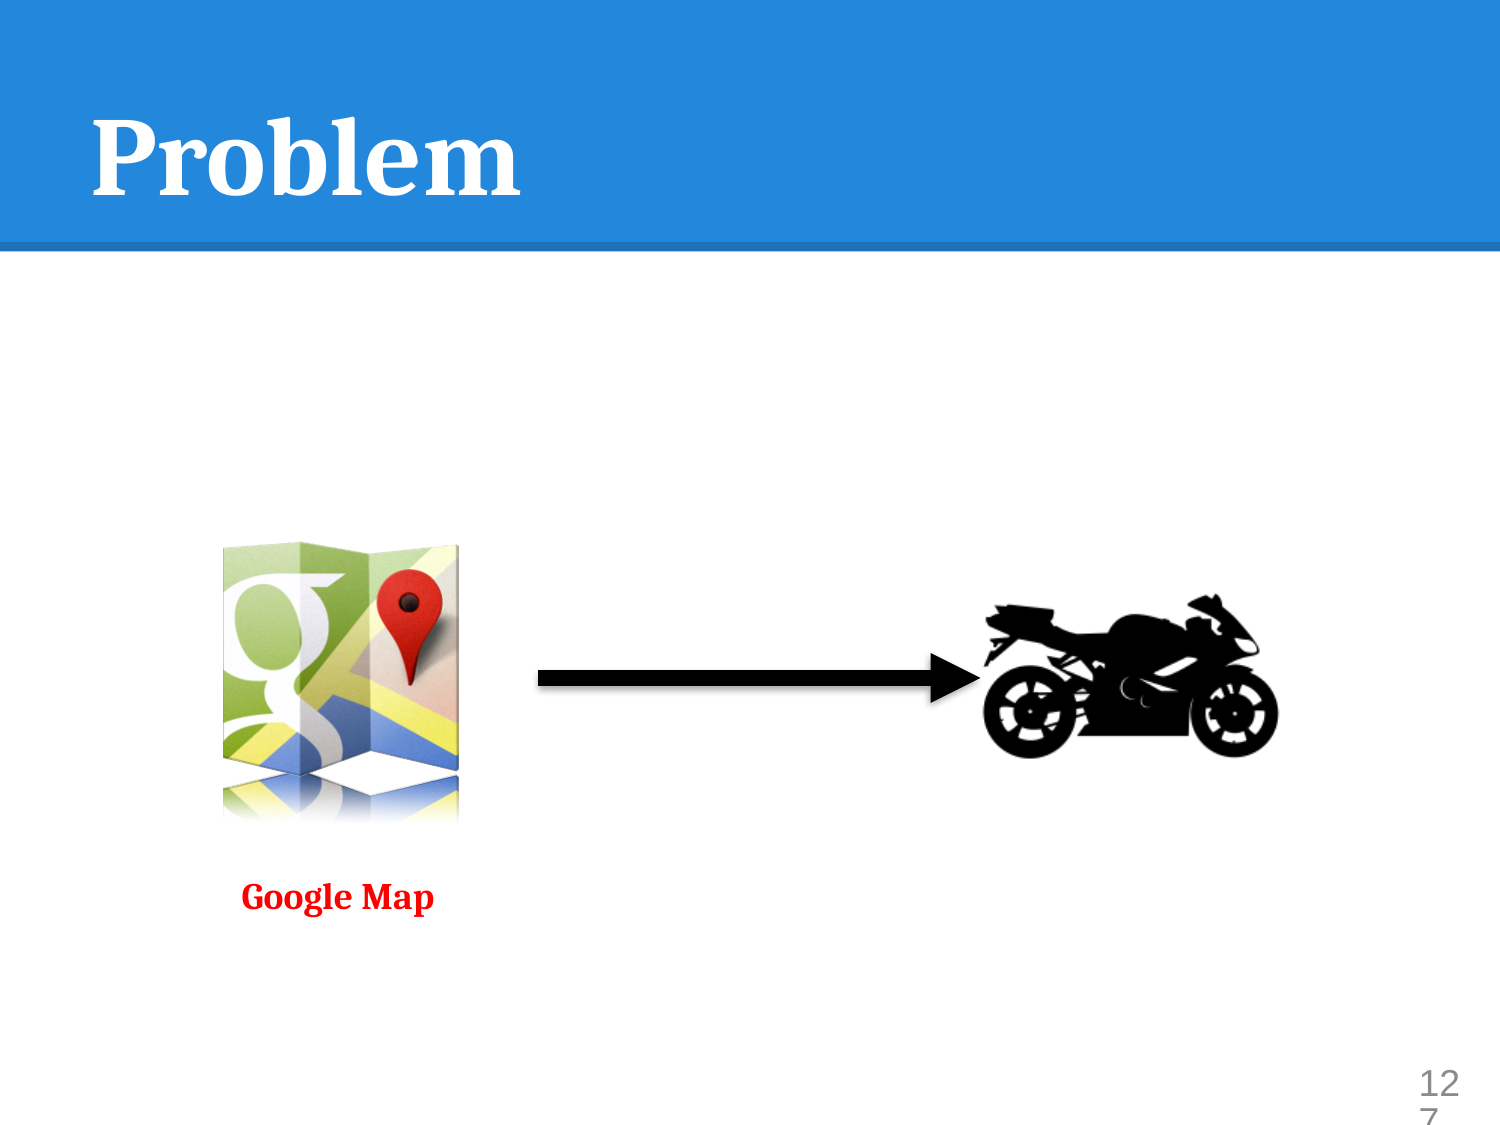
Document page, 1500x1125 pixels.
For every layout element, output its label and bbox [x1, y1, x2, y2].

slide_number [1403, 1038, 1494, 1125]
title [75, 45, 1425, 233]
text_box [138, 527, 981, 927]
picture [980, 527, 1281, 829]
